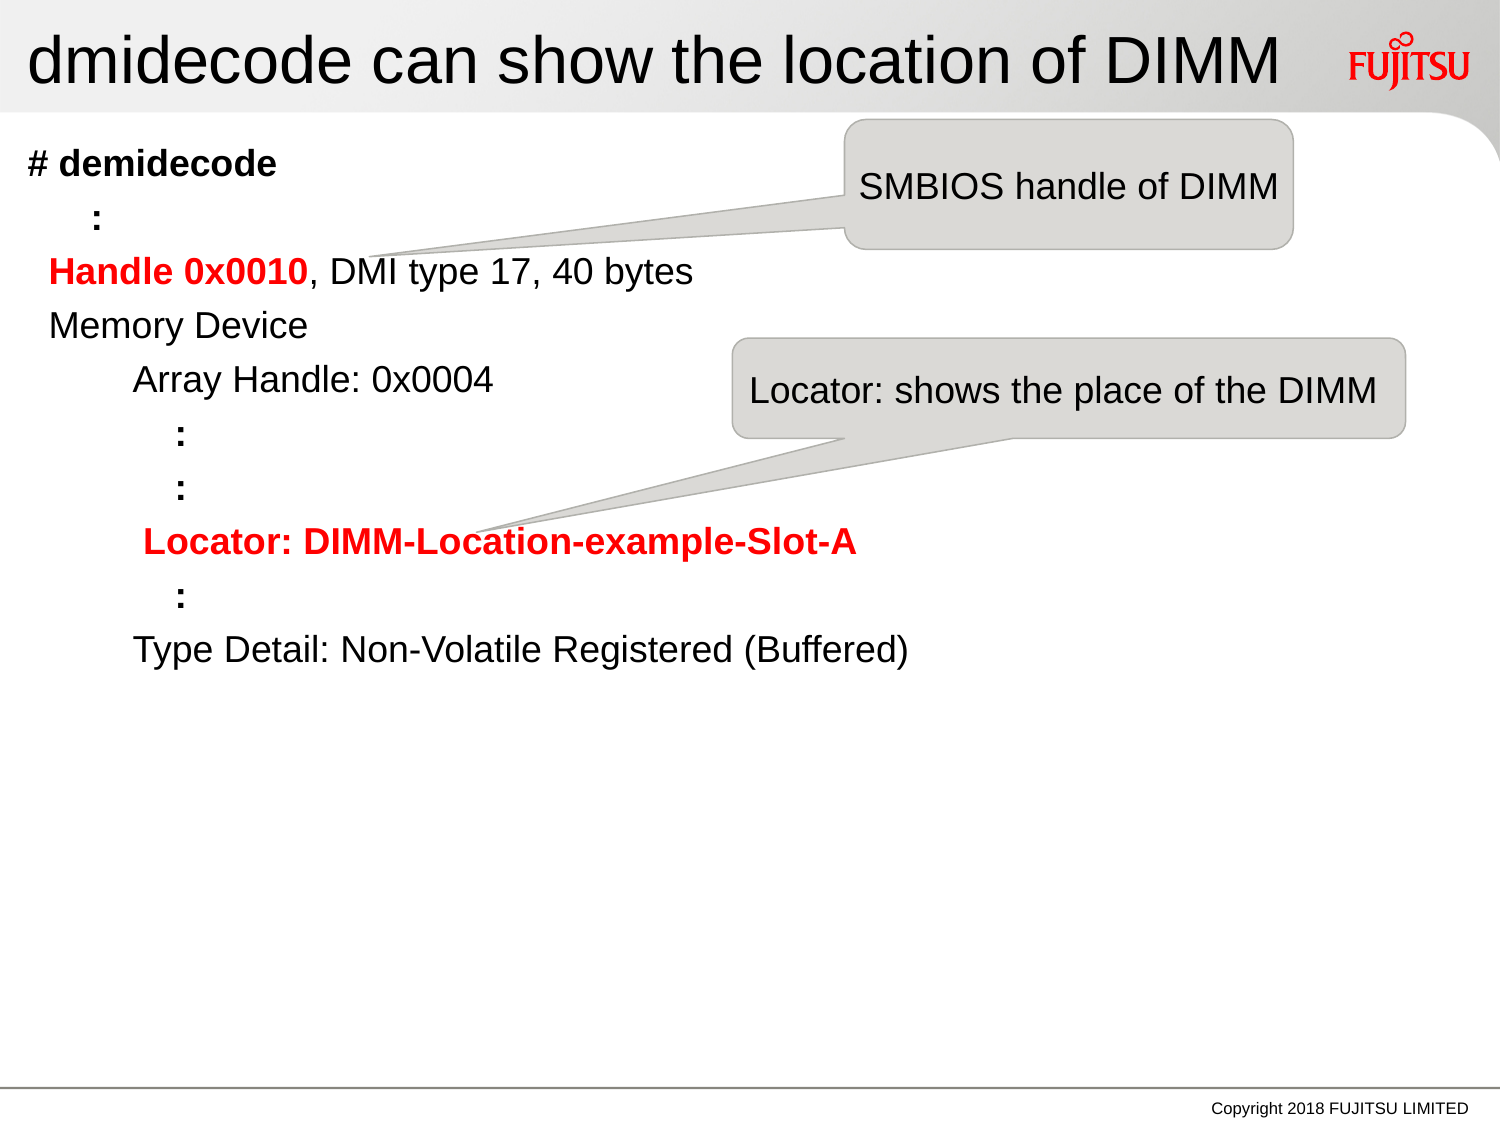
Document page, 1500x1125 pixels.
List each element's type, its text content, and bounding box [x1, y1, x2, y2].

text_box SMBIOS handle of DIMM [369, 119, 1294, 257]
text_box Locator: shows the place of the DIMM [476, 338, 1406, 533]
footer Copyright 2018 FUJITSU LIMITED [809, 1091, 1470, 1125]
title dmidecode can show the location of DIMM [27, 0, 1317, 114]
list # demidecode : Handle 0x0010, DMI type 17, 40 bytes Memory Device Array Handle: 0x0004 : : Locator: DIMM-Location-example-Slot-A : Type Detail: Non-Volatile Registered (Buffered) [27, 142, 1469, 1061]
picture [0, 0, 1500, 176]
